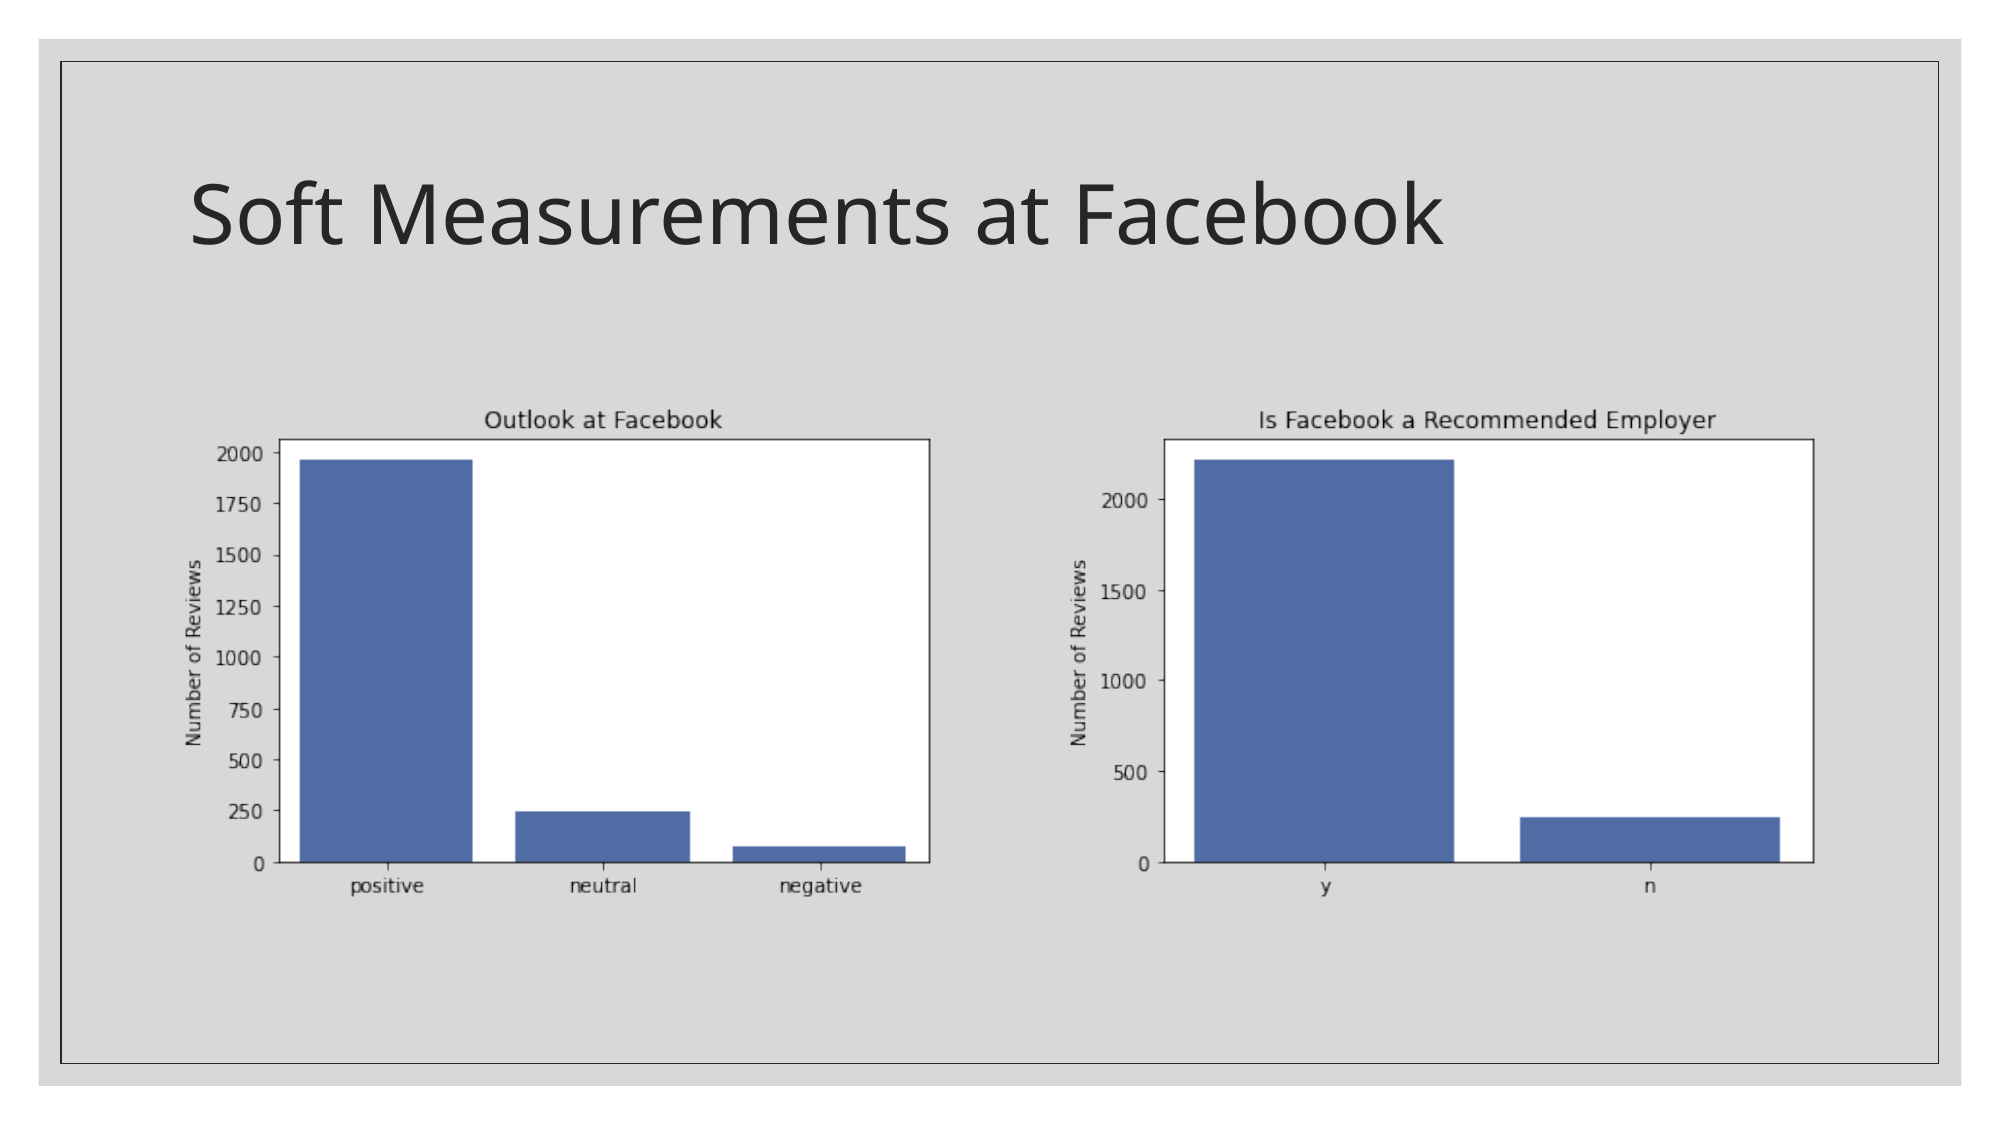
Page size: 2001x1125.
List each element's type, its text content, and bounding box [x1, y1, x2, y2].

title Soft Measurements at Facebook [174, 105, 1825, 331]
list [1059, 396, 1825, 909]
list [174, 396, 941, 909]
